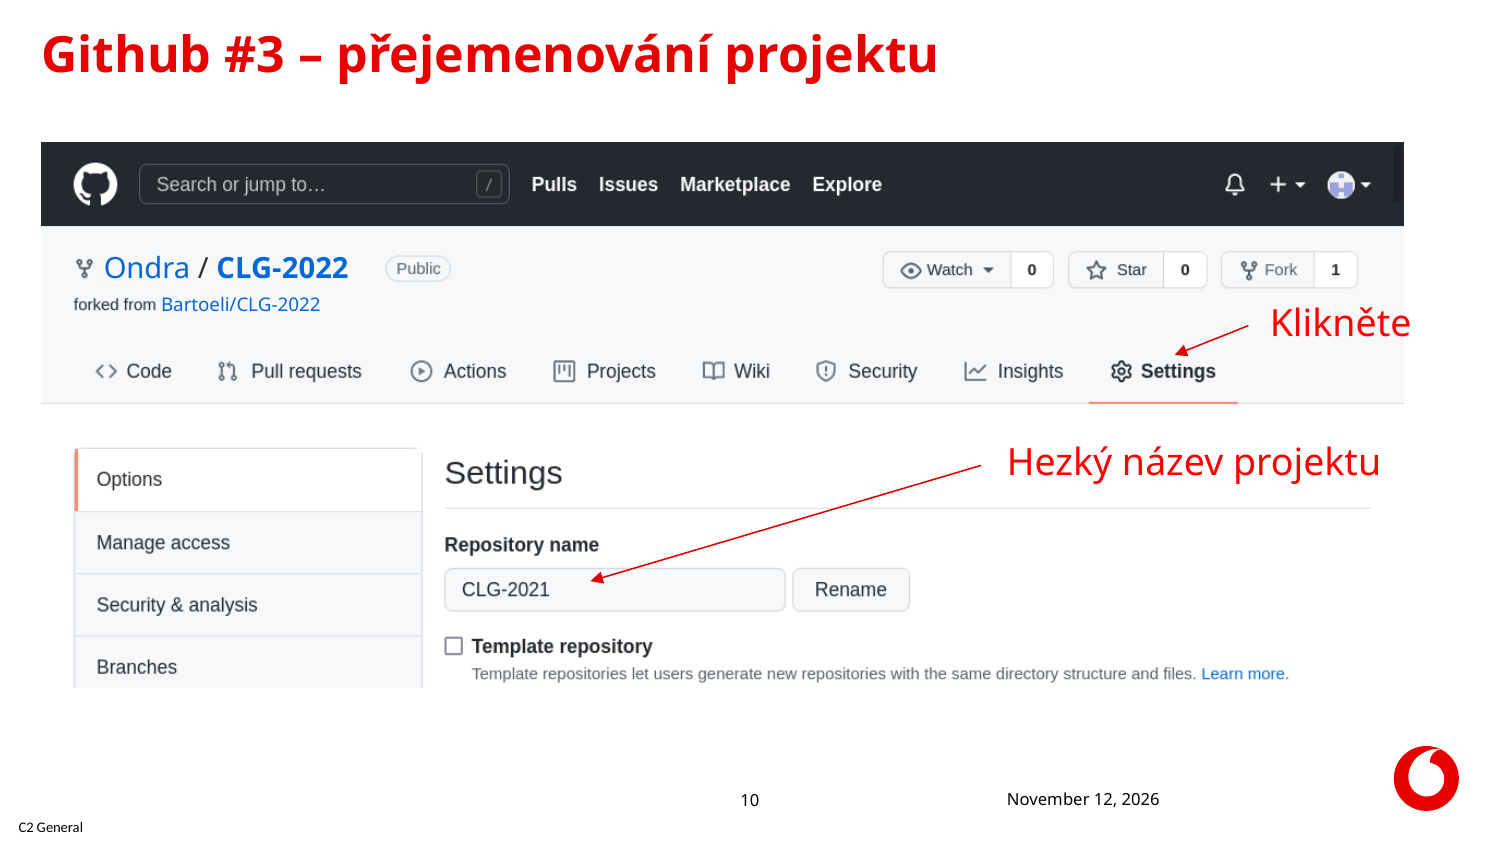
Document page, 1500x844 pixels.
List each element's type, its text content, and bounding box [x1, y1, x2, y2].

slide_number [1006, 772, 1357, 813]
slide_number 10 [716, 773, 784, 813]
title Github #3 – přejemenování projektu [41, 33, 1458, 144]
picture [41, 141, 1404, 689]
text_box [1174, 325, 1249, 356]
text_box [590, 465, 982, 582]
